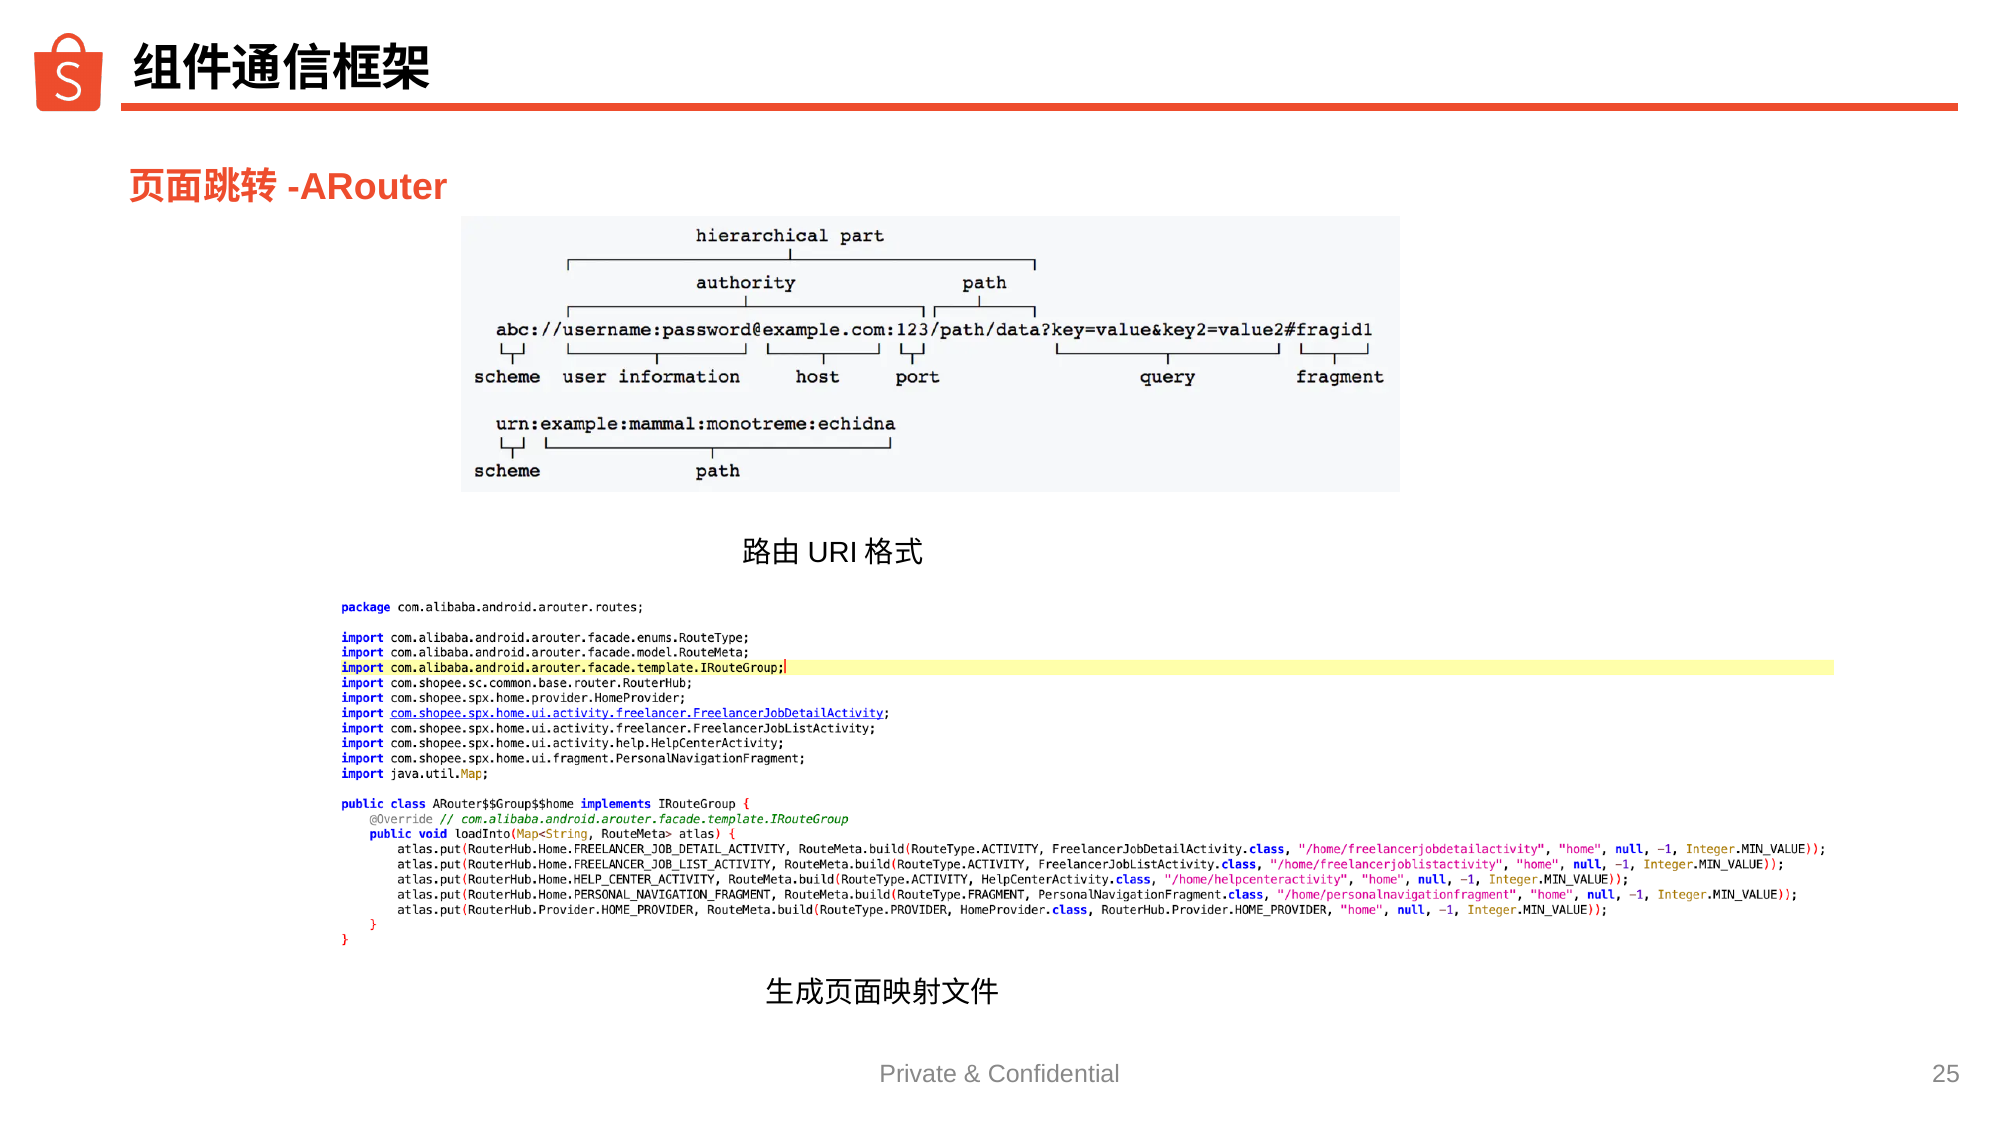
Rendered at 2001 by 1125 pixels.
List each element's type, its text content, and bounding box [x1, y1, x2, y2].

text_box 页面跳转-ARouter [120, 148, 951, 221]
picture [461, 216, 1400, 492]
text_box 路由URI格式 [734, 526, 1152, 576]
text_box 生成页面映射文件 [758, 974, 1175, 1016]
slide_number ‹#› [1922, 738, 1968, 1125]
picture [341, 599, 1834, 966]
picture [34, 33, 108, 115]
title 组件通信框架 [120, 12, 1884, 108]
text_box Private & Confidential [669, 1050, 1330, 1096]
